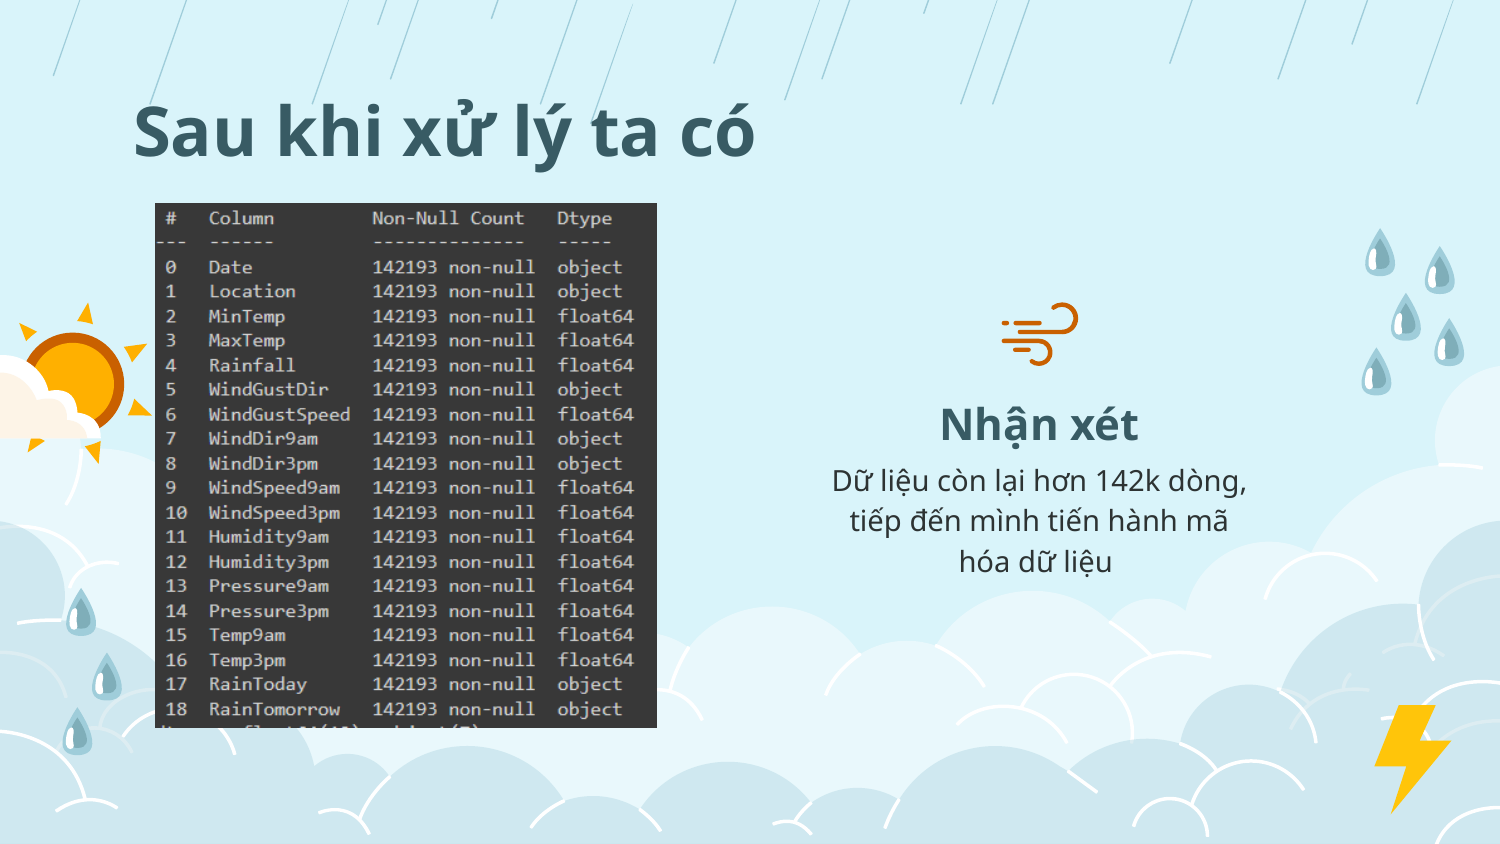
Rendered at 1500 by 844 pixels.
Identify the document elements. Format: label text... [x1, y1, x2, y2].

picture [155, 203, 657, 728]
subtitle Nhận xét [810, 372, 1269, 464]
title Sau khi xử lý ta có [118, 72, 1382, 167]
subtitle Dữ liệu còn lại hơn 142k dòng, tiếp đến mình tiến hành mã hóa dữ liệu [810, 464, 1269, 634]
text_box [1000, 302, 1079, 367]
